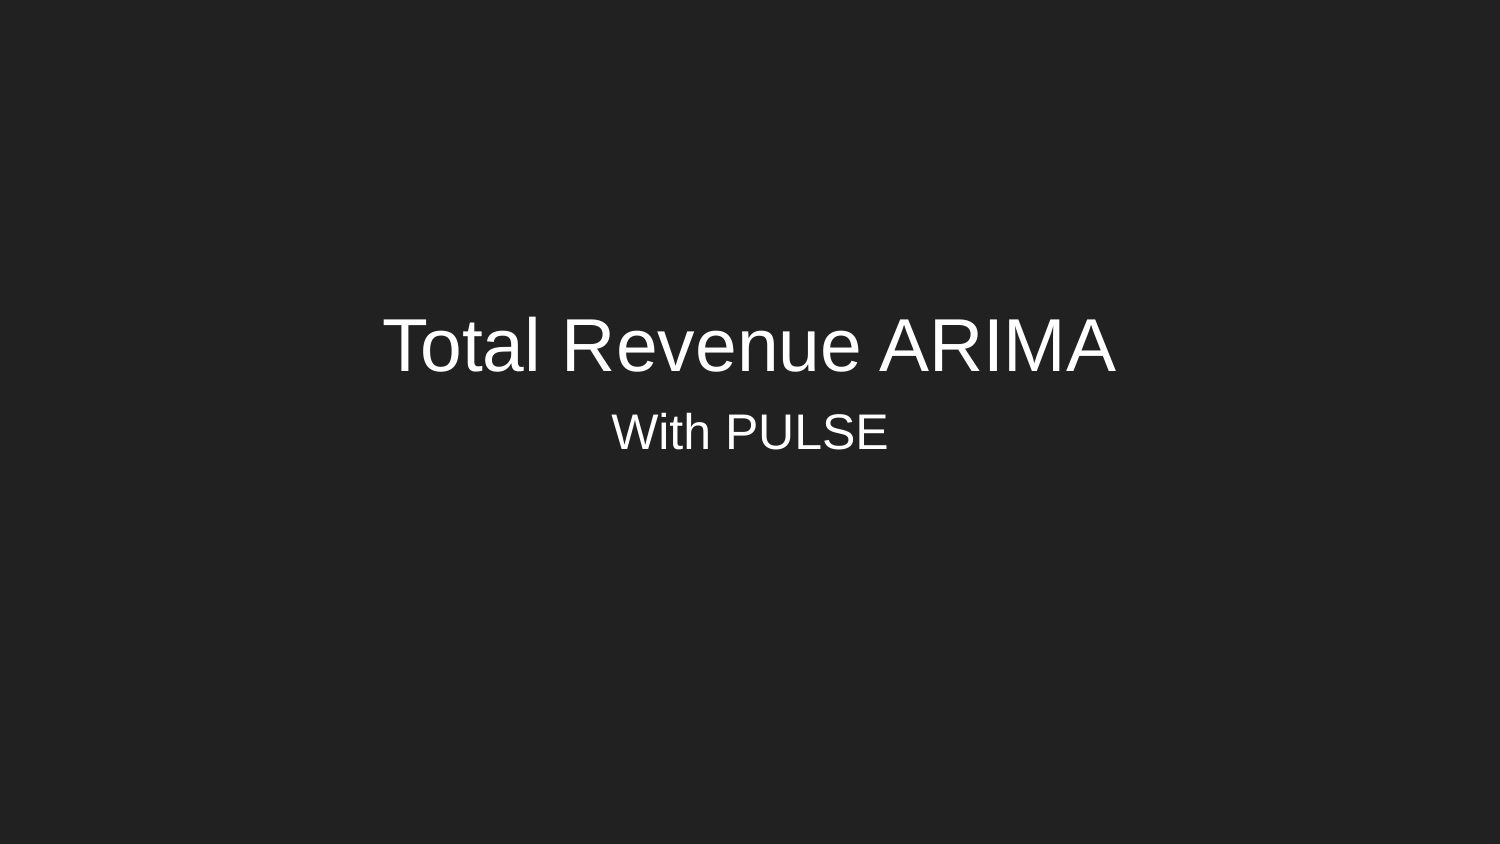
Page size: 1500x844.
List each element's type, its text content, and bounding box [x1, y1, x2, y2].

title Total Revenue ARIMA [51, 65, 1449, 384]
subtitle With PULSE [51, 384, 1449, 515]
